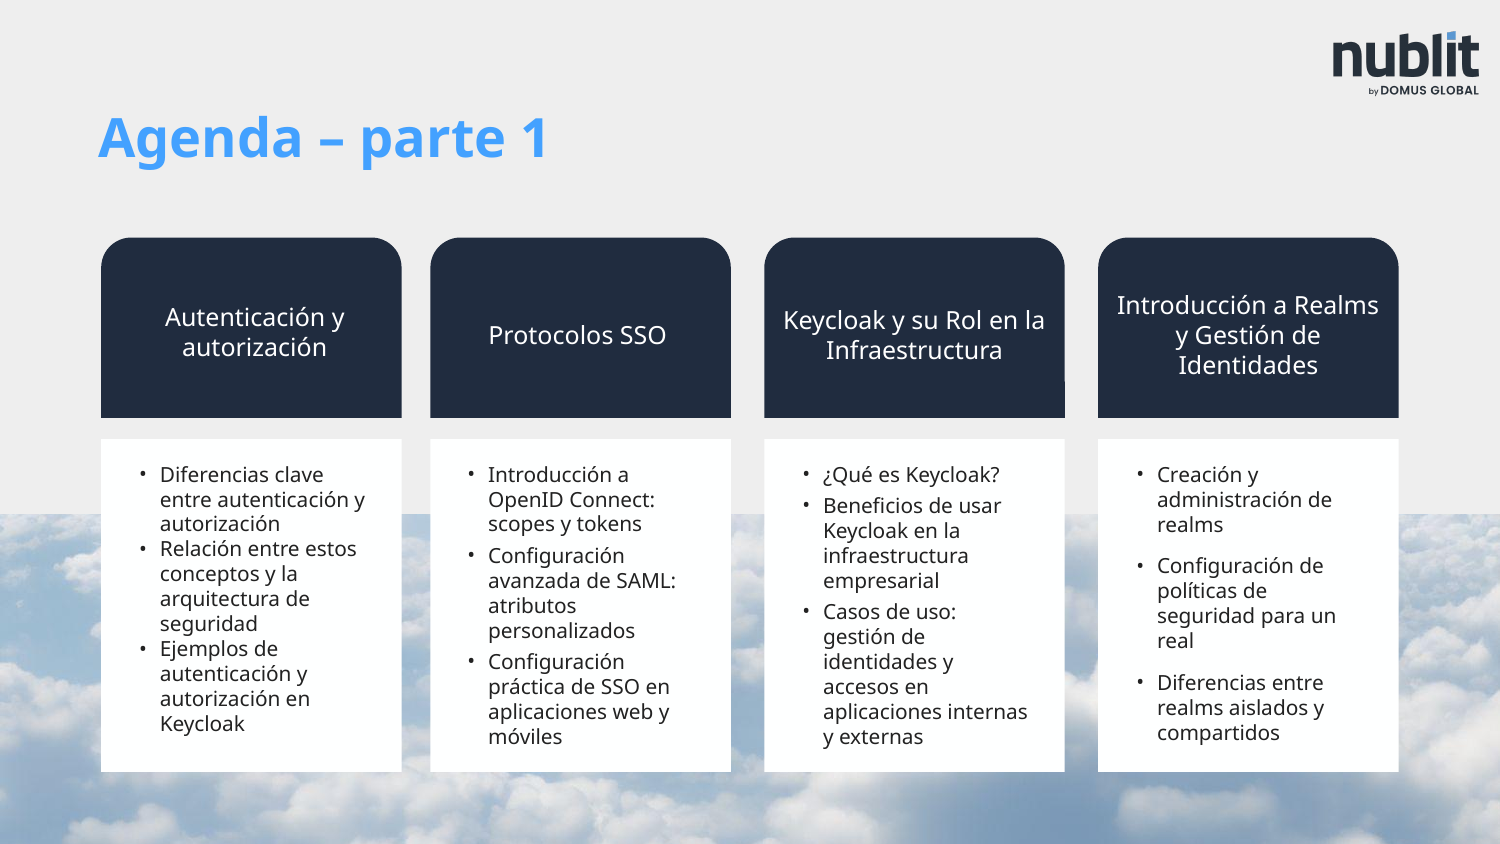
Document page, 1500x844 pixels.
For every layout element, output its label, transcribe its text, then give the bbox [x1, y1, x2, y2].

text_box [101, 237, 402, 418]
text_box [764, 237, 1065, 418]
text_box [430, 439, 731, 512]
text_box Protocolos SSO [432, 315, 724, 355]
text_box Introducción a Realms y Gestión de Identidades [1113, 285, 1384, 384]
text_box Diferencias clave entre autenticación y autorización Relación entre estos conceptos y la arquitectura de seguridad Ejemplos de autenticación y autorización en Keycloak [139, 461, 371, 512]
picture [1315, 16, 1500, 112]
text_box ¿Qué es Keycloak? Beneficios de usar Keycloak en la infraestructura empresarial Casos de uso: gestión de identidades y accesos en aplicaciones internas y externas [802, 461, 1034, 512]
text_box Autenticación y autorización [109, 296, 401, 366]
text_box Keycloak y su Rol en la Infraestructura [769, 300, 1060, 369]
title Agenda – parte 1 [98, 92, 741, 258]
text_box [1098, 439, 1399, 512]
text_box [101, 439, 402, 512]
text_box Introducción a OpenID Connect: scopes y tokens Configuración avanzada de SAML: atributos personalizados Configuración práctica de SSO en aplicaciones web y móviles [467, 461, 699, 512]
picture [0, 513, 1500, 844]
text_box [1098, 237, 1399, 418]
text_box [430, 237, 731, 418]
text_box [764, 439, 1065, 512]
text_box Creación y administración de realms Configuración de políticas de seguridad para un real Diferencias entre realms aislados y compartidos [1136, 461, 1368, 512]
